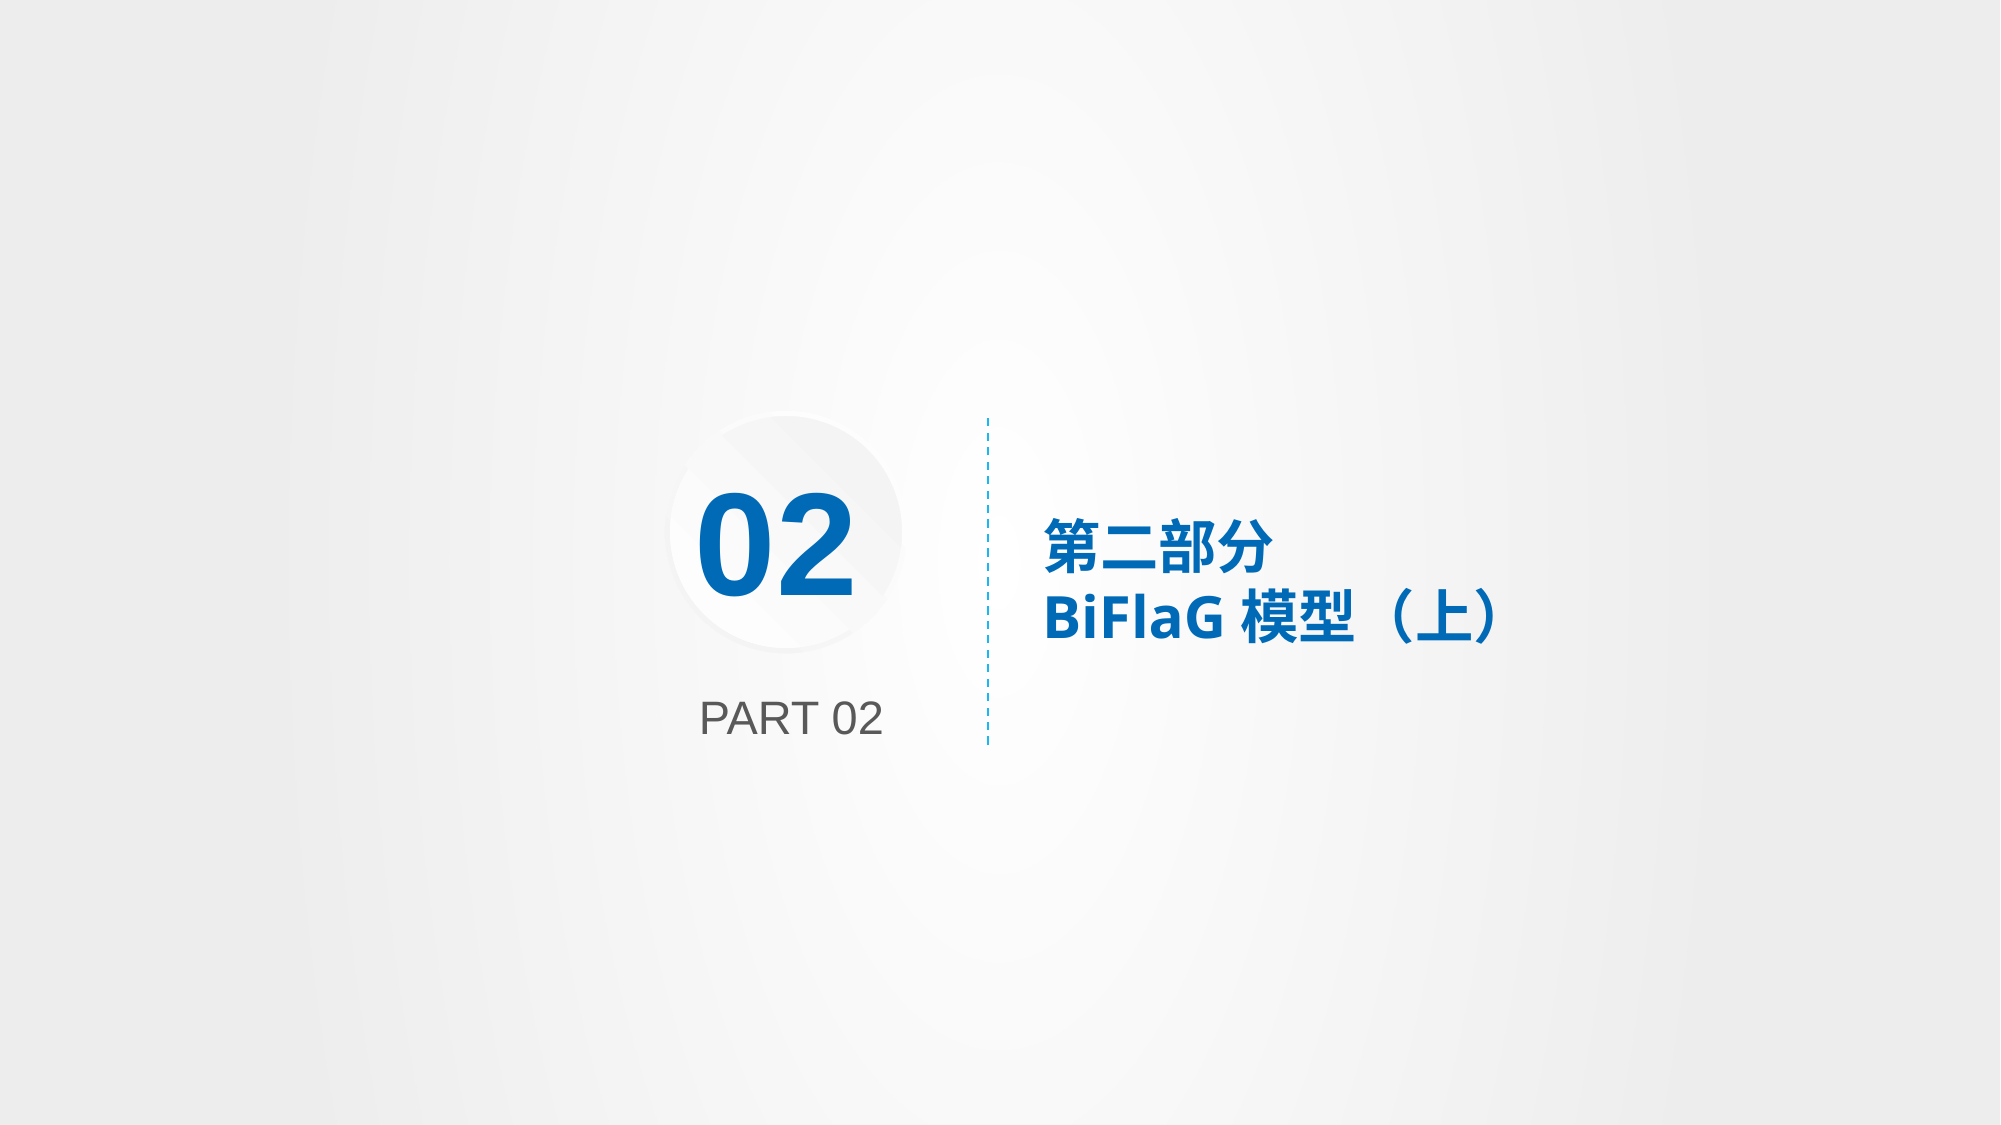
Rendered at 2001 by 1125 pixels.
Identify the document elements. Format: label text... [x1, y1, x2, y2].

picture [0, 0, 2000, 1125]
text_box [664, 410, 908, 654]
text_box 第二部分 BiFlaG模型（上） [1027, 502, 1547, 658]
text_box PART 02 [698, 687, 908, 745]
